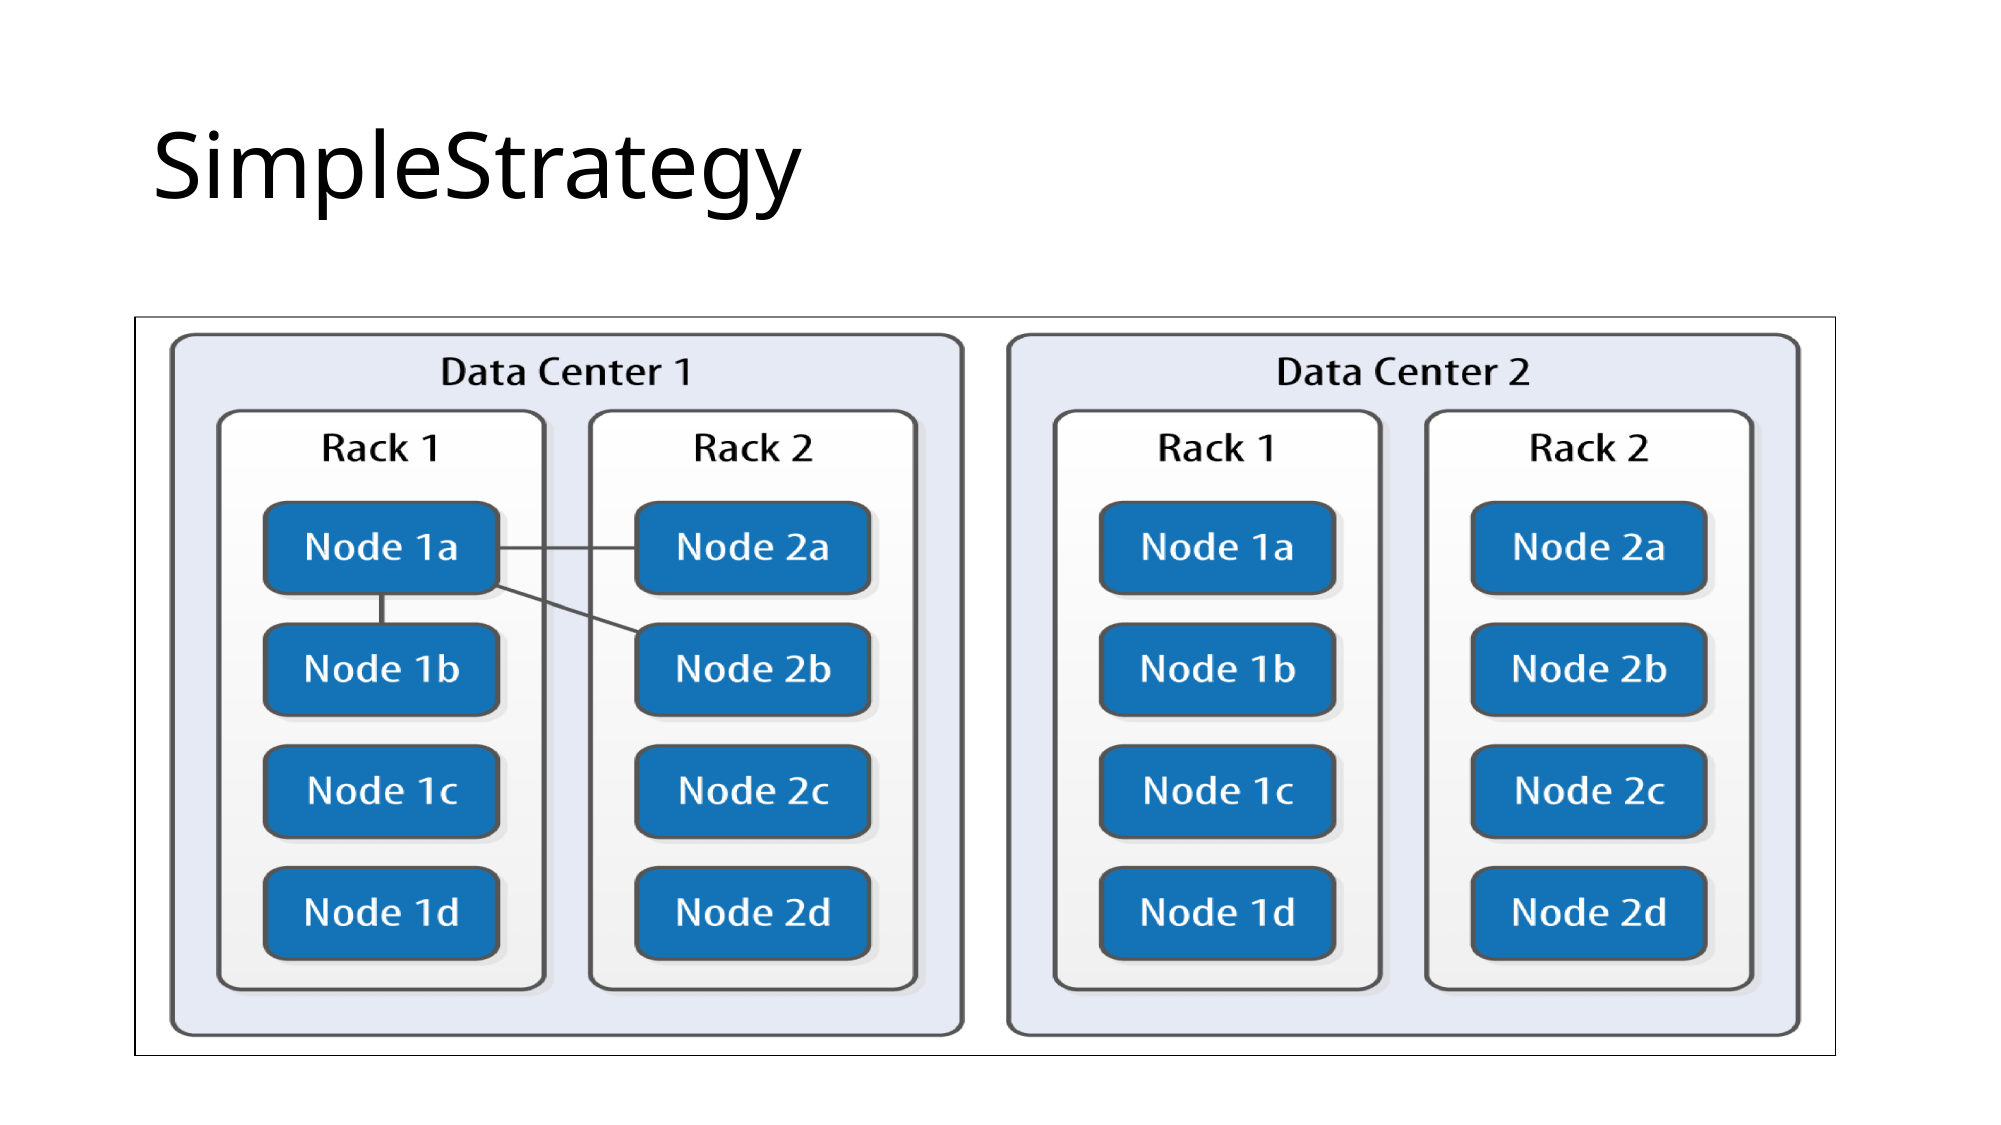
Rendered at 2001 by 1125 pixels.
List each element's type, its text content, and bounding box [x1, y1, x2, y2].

title SimpleStrategy [137, 59, 1863, 278]
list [103, 299, 1863, 1066]
